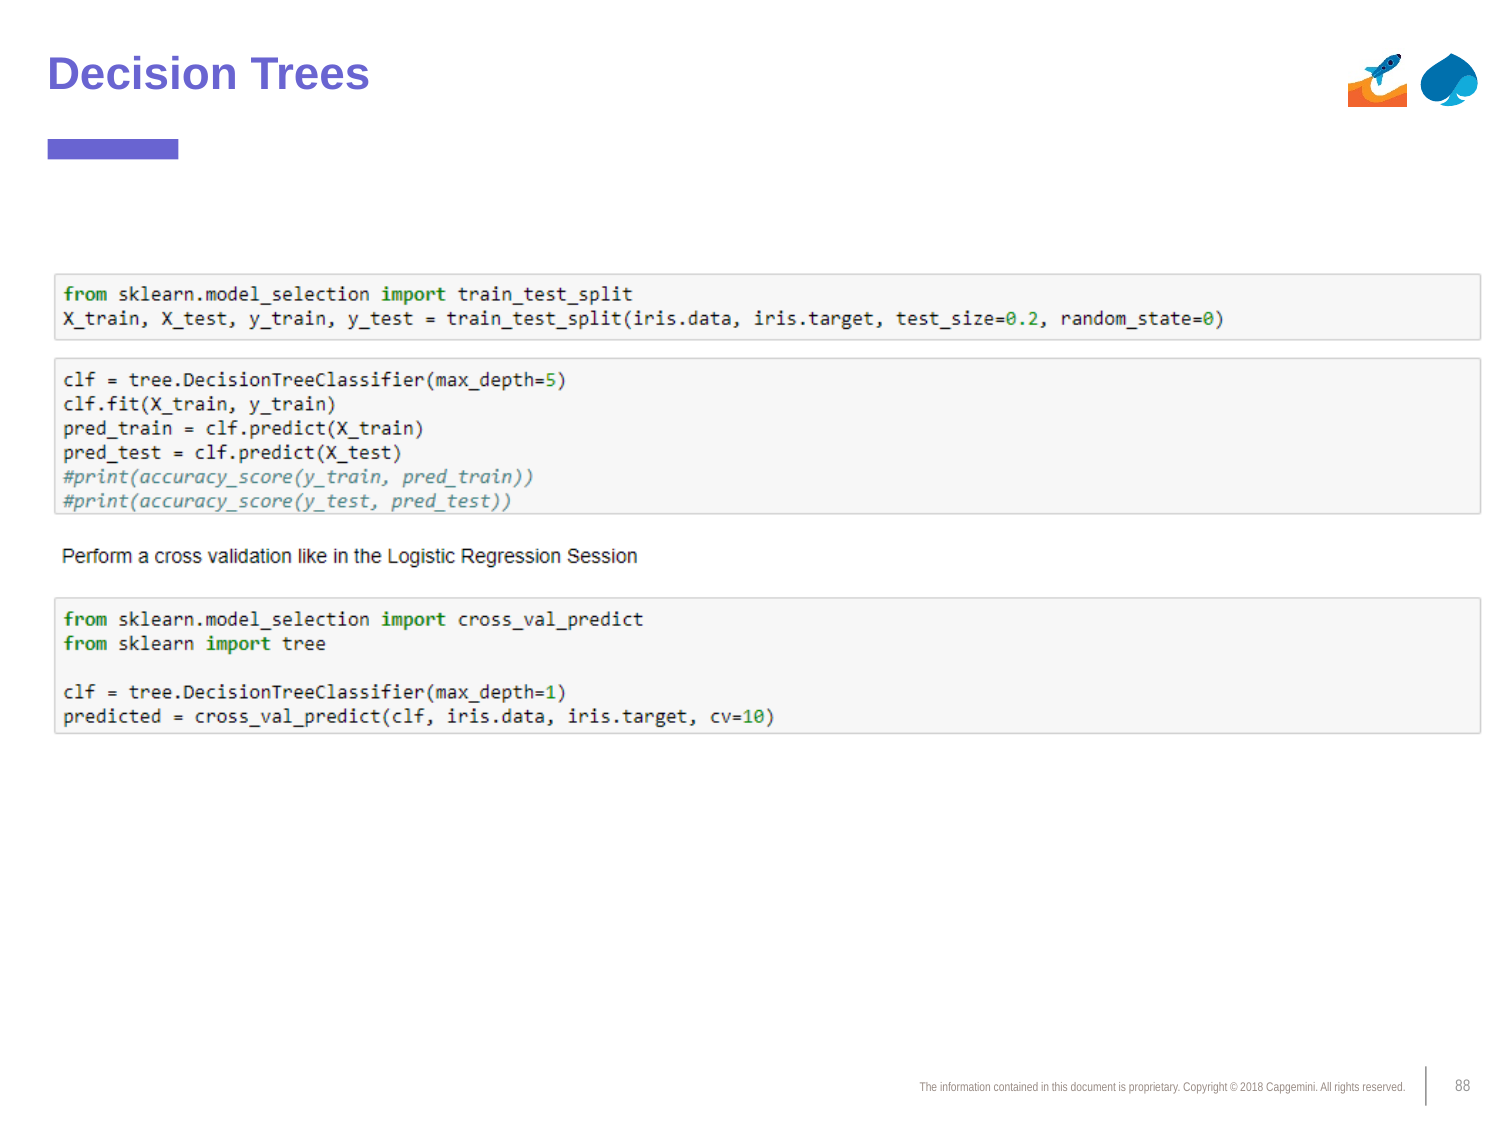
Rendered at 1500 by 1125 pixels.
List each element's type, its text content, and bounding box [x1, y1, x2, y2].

picture [50, 267, 1500, 750]
picture [1354, 48, 1407, 107]
title Decision Trees [0, 0, 1354, 142]
